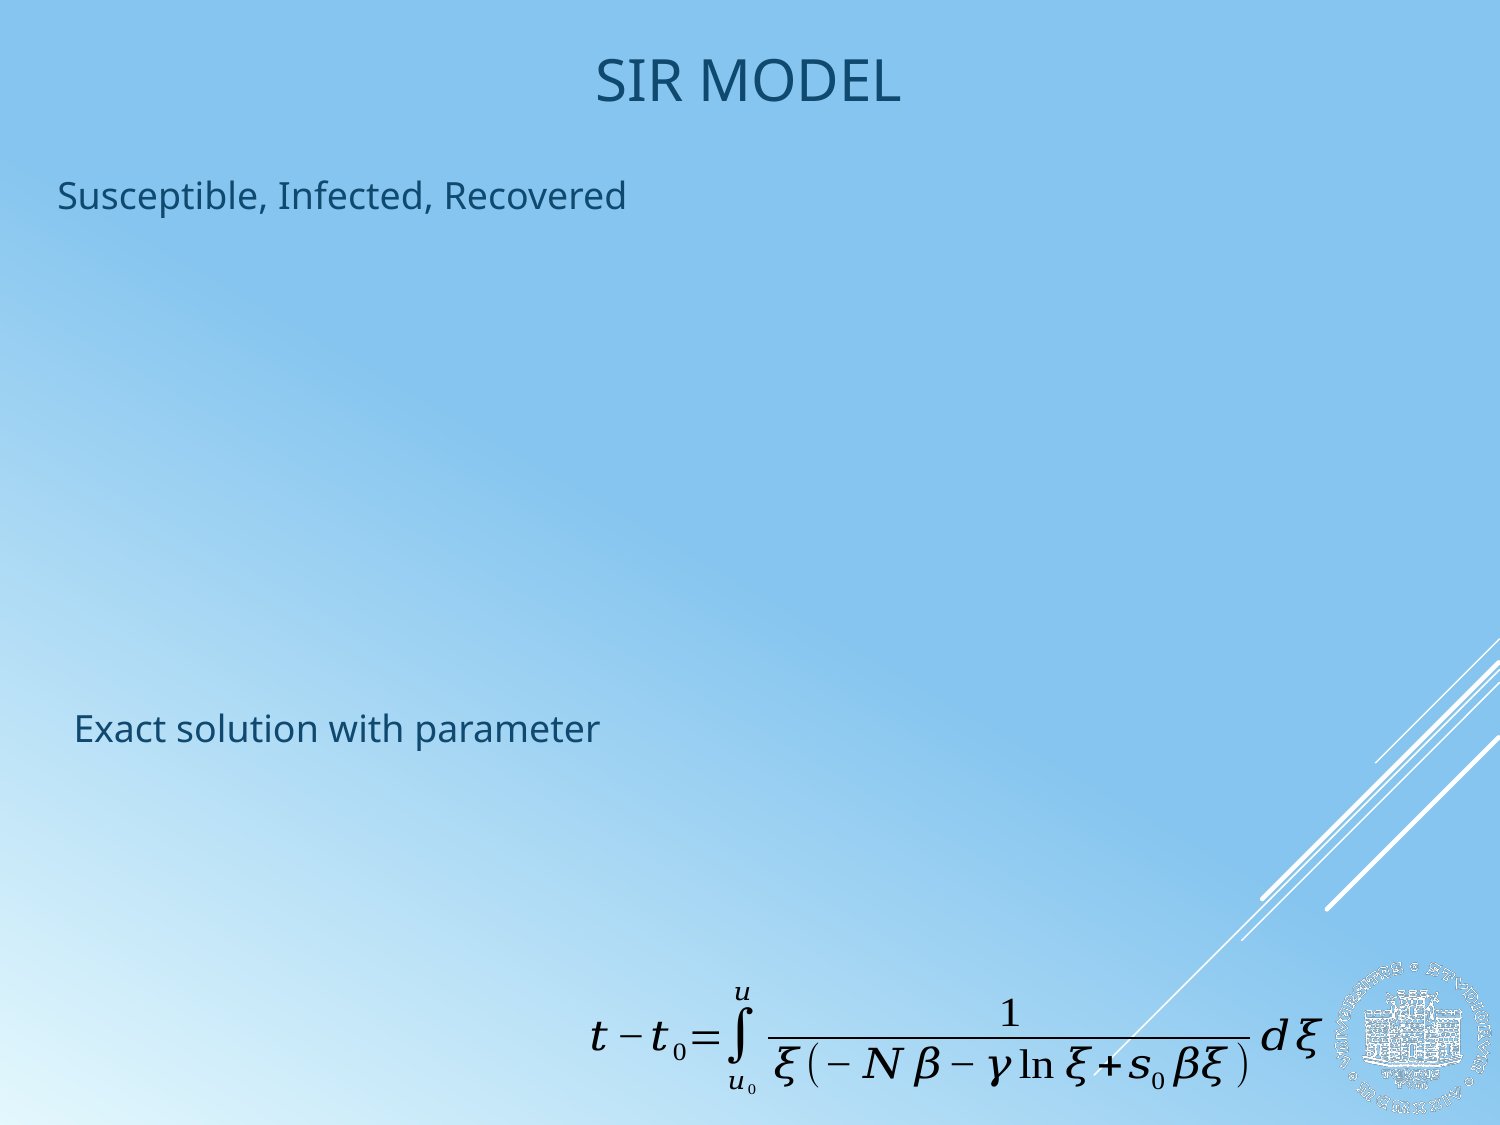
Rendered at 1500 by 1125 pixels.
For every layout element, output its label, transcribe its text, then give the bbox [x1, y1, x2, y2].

picture [1325, 950, 1500, 1125]
text_box Exact solution with parameter [58, 655, 723, 800]
list Susceptible, Infected, Recovered [42, 122, 706, 267]
title SIR model [85, 33, 1413, 123]
